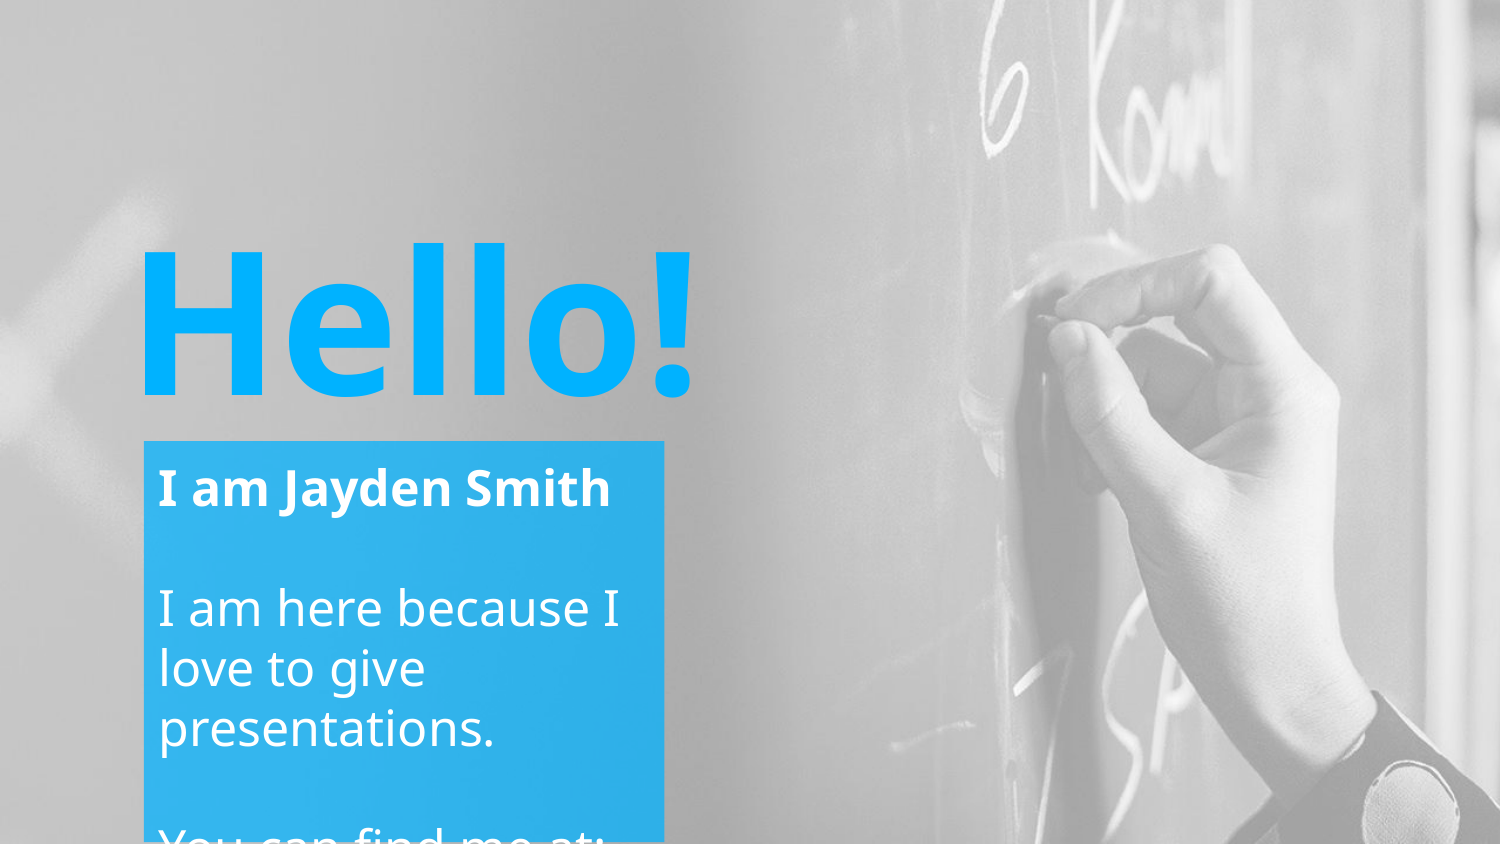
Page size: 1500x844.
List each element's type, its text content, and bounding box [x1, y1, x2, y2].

text_box [0, 0, 1500, 844]
subtitle I am Jayden Smith I am here because I love to give presentations. You can find me at: @username [143, 441, 665, 843]
title Hello! [112, 259, 1388, 450]
